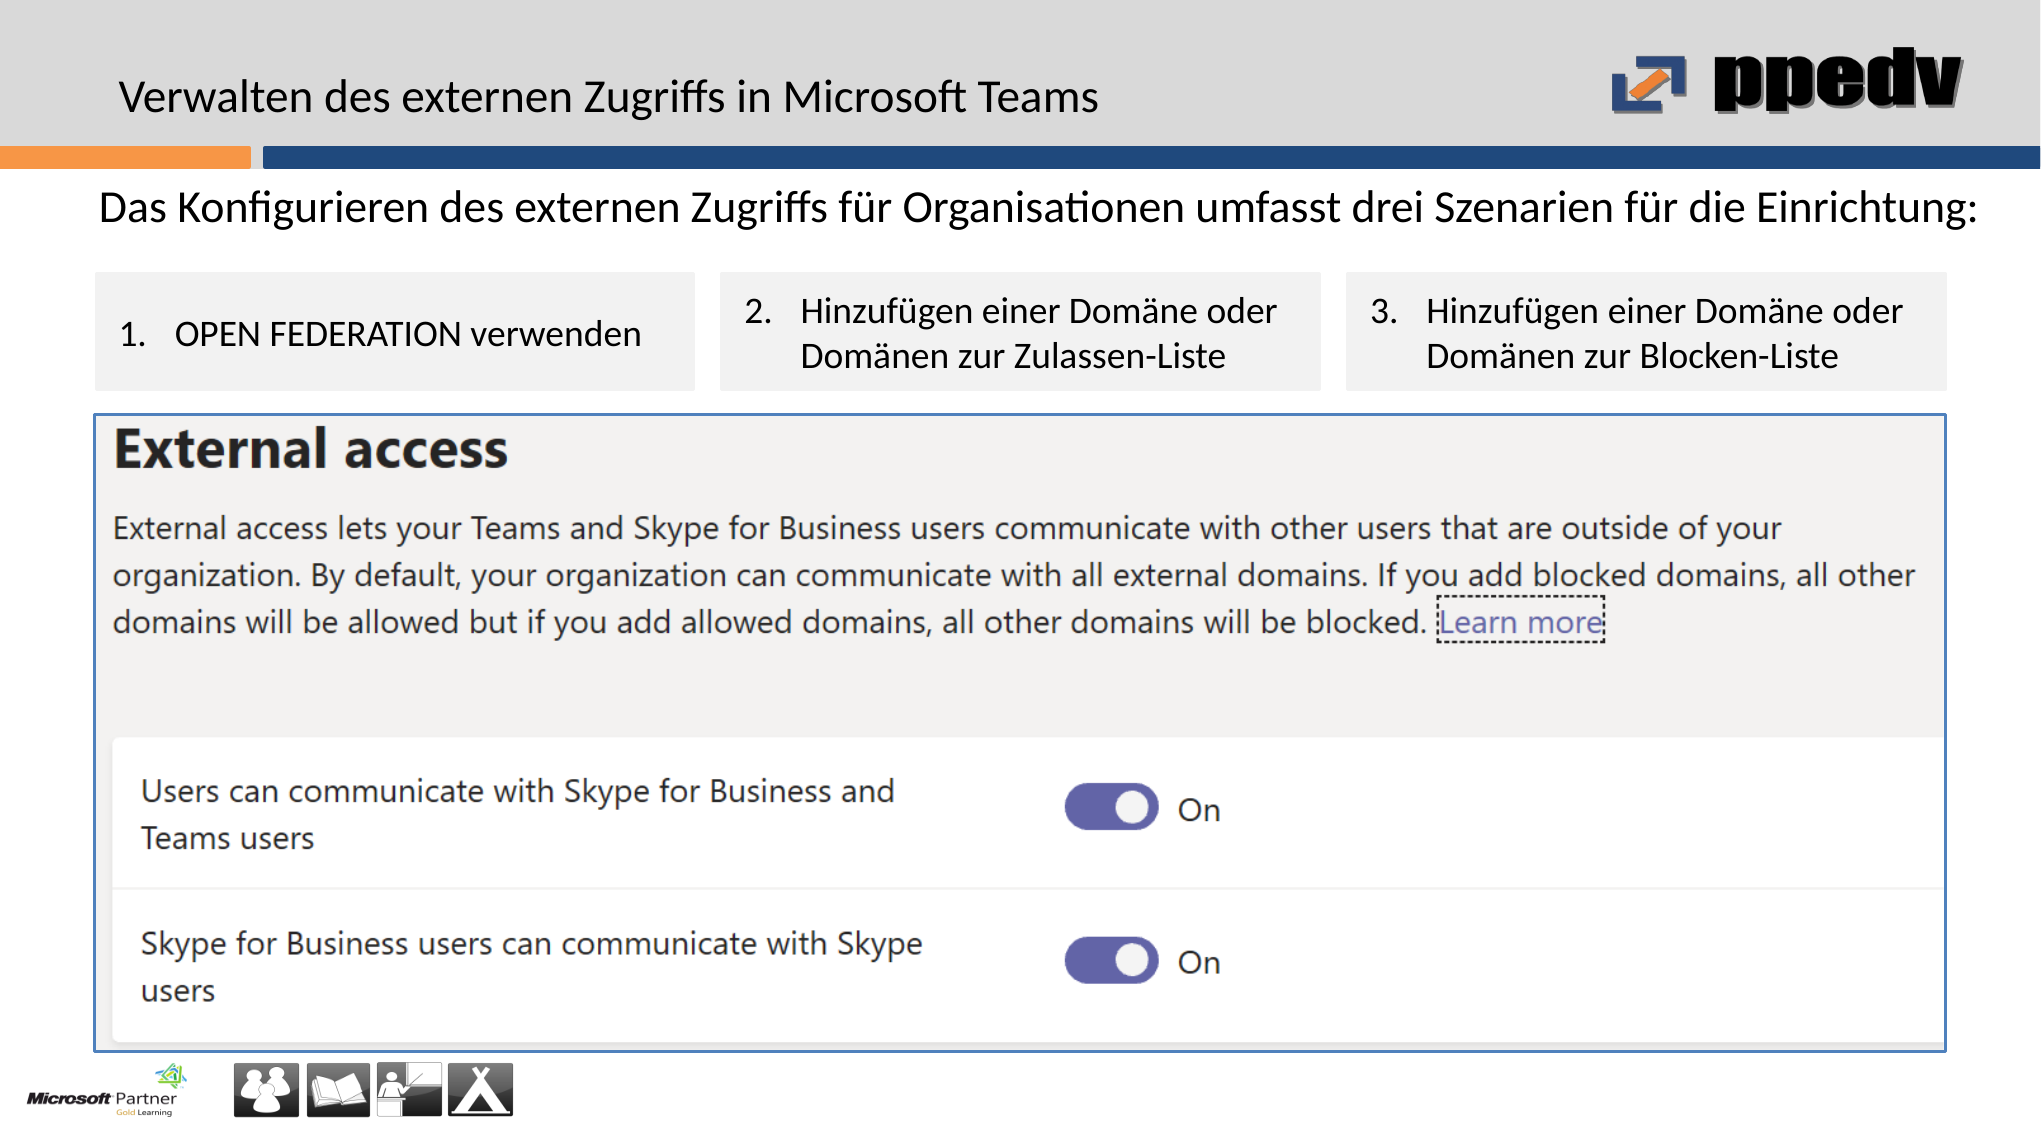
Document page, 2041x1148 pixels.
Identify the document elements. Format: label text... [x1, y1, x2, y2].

title Verwalten des externen Zugriffs in Microsoft Teams [103, 57, 1948, 130]
text_box Hinzufügen einer Domäne oder Domänen zur Zulassen-Liste [721, 273, 1320, 390]
picture [7, 1043, 538, 1140]
picture [1598, 41, 1992, 125]
text_box Das Konfigurieren des externen Zugriffs für Organisationen umfasst drei Szenarien für die Einrichtung: [98, 176, 2003, 233]
picture [95, 415, 1944, 1051]
text_box Hinzufügen einer Domäne oder Domänen zur Blocken-Liste [1347, 273, 1946, 390]
text_box OPEN FEDERATION verwenden [96, 273, 694, 390]
